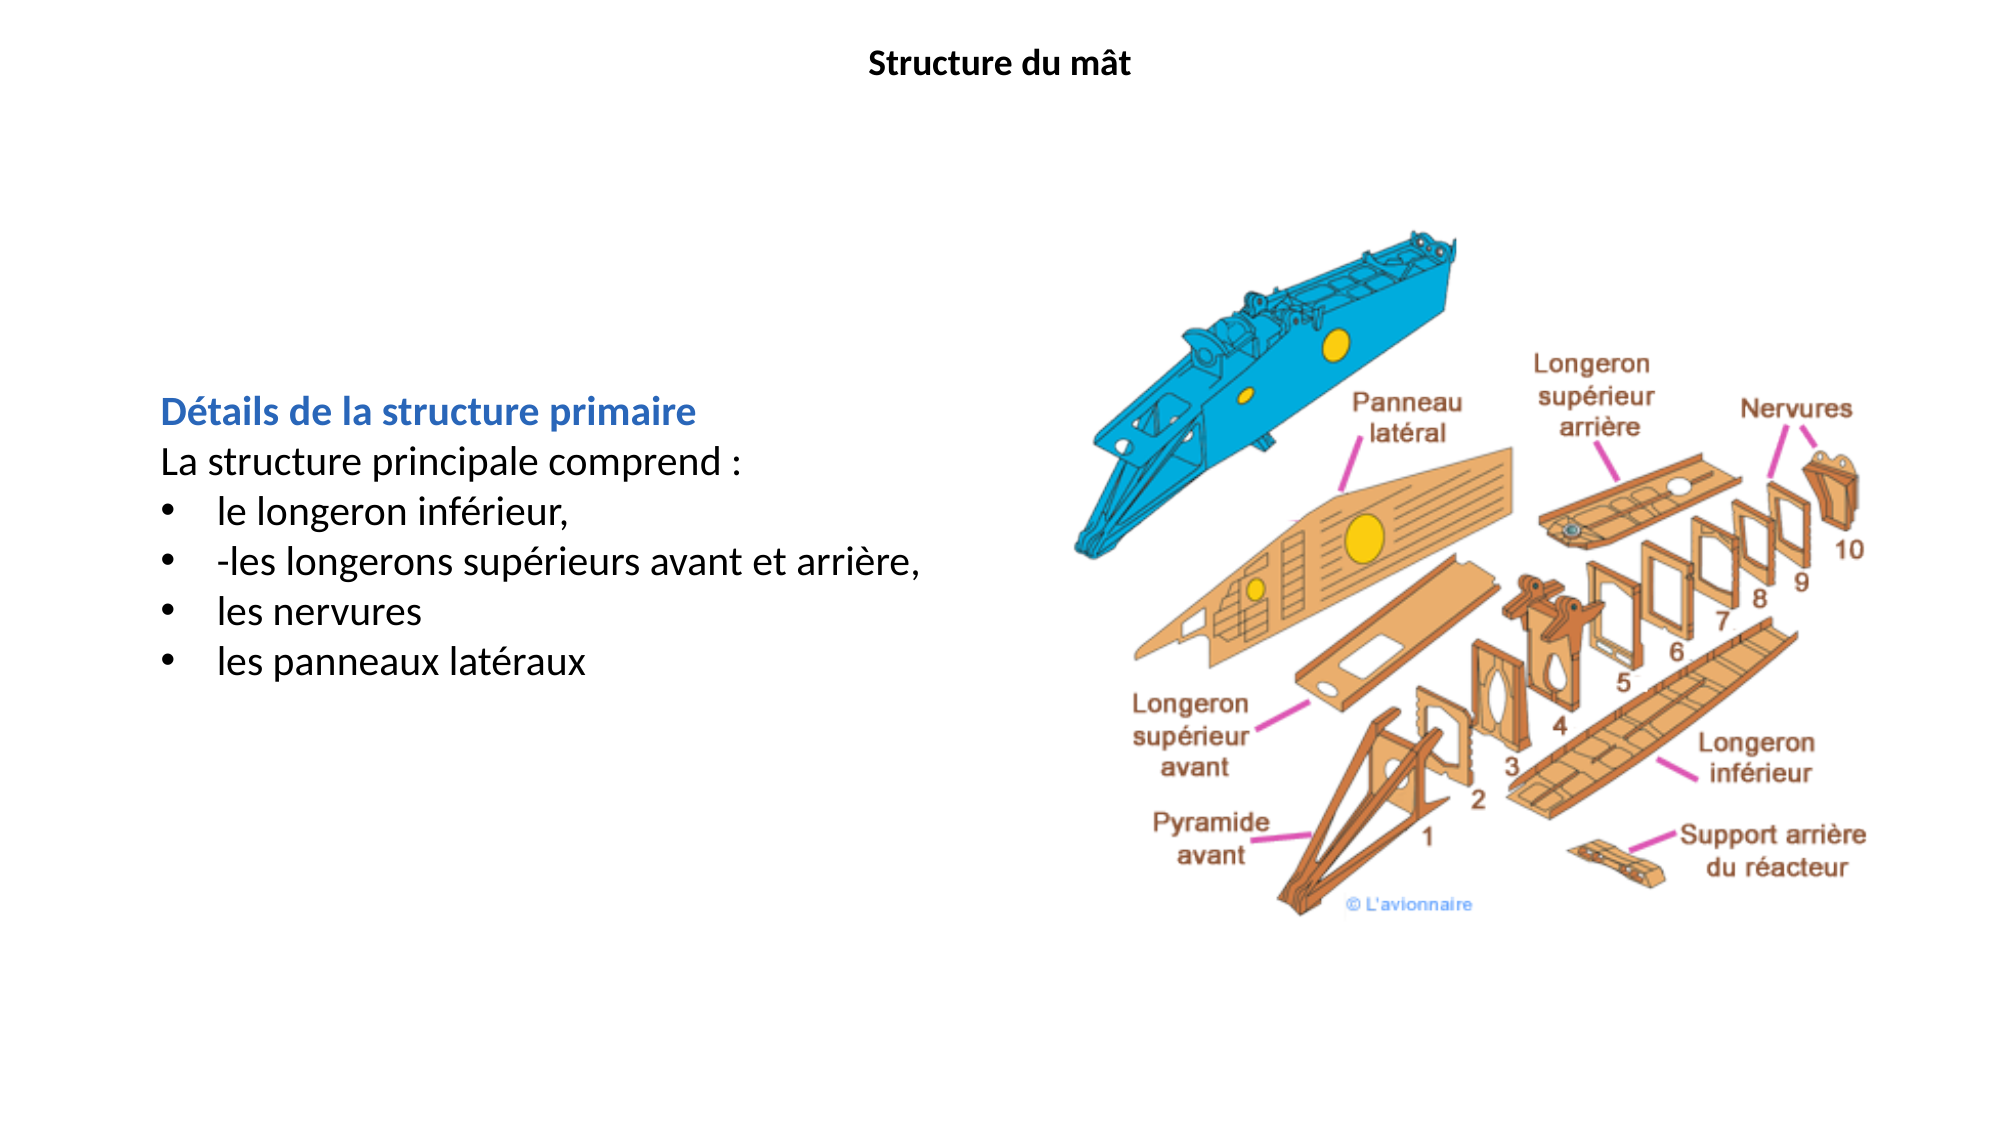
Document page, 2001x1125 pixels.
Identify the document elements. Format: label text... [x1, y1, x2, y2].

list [1062, 223, 1875, 938]
text_box Détails de la structure primaire La structure principale comprend : le longeron inférieur, -les longerons supérieurs avant et arrière, les nervures les panneaux latéraux [145, 376, 958, 692]
text_box Structure du mât [839, 30, 1161, 91]
